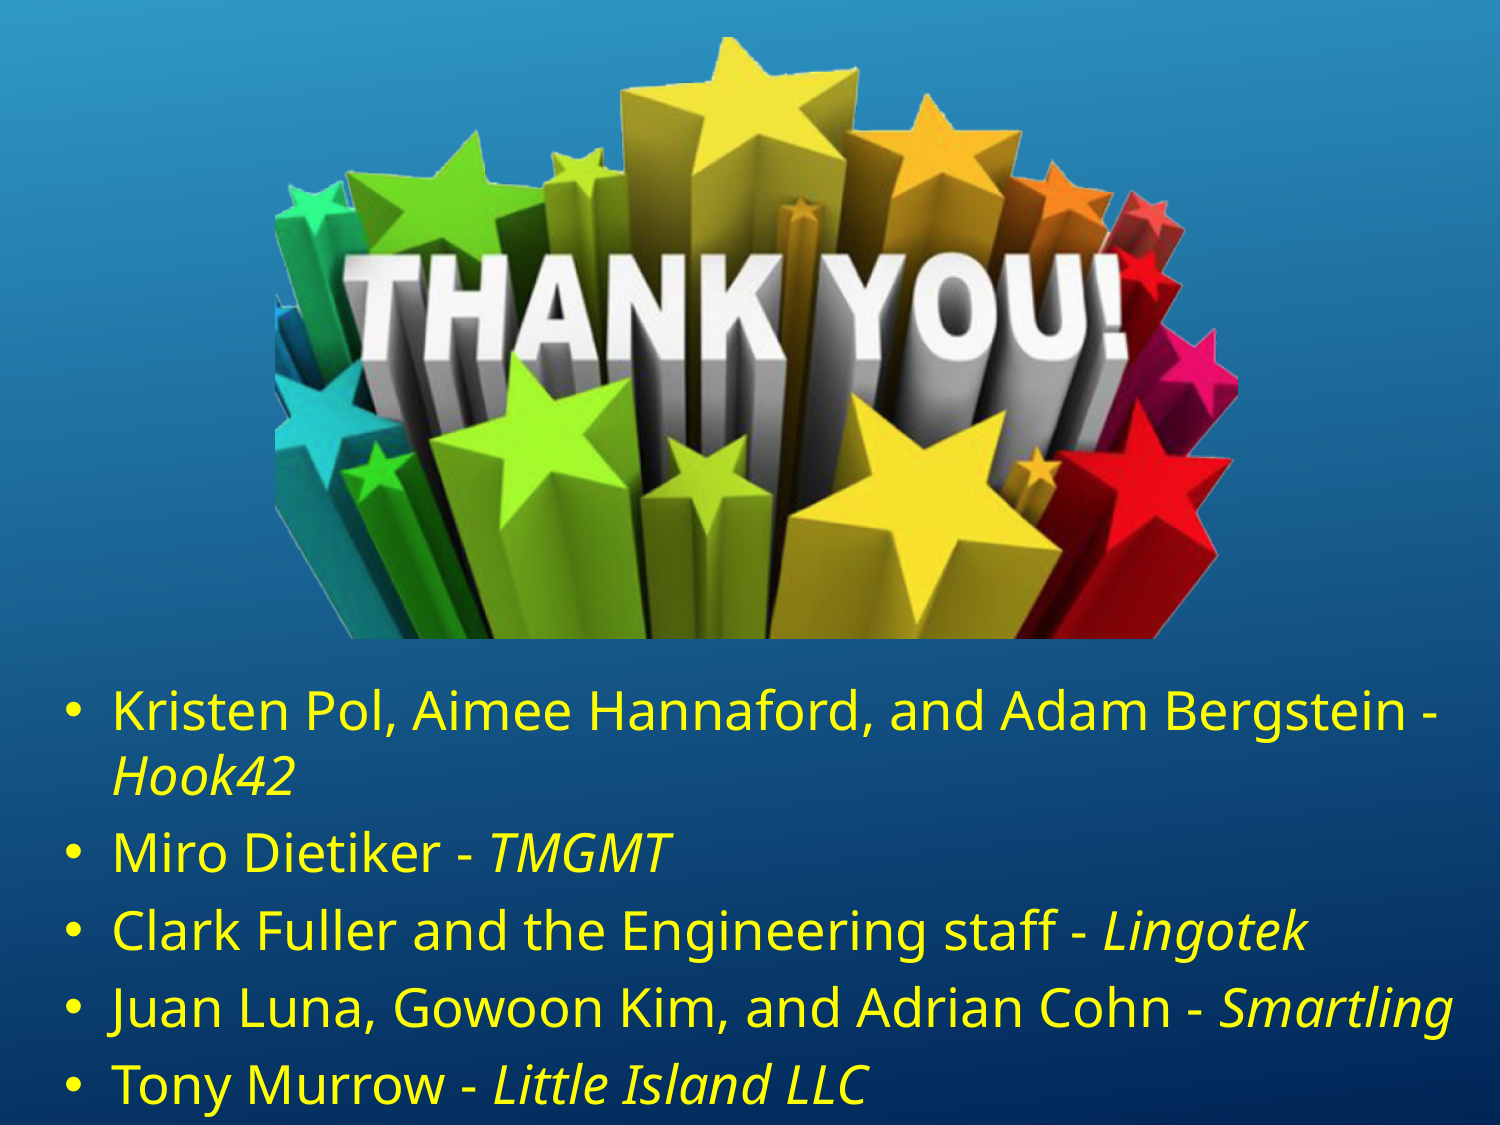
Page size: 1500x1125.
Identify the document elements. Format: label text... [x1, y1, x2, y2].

picture [274, 37, 1238, 640]
text_box Kristen Pol, Aimee Hannaford, and Adam Bergstein - Hook42 Miro Dietiker - TMGMT Clark Fuller and the Engineering staff - Lingotek Juan Luna, Gowoon Kim, and Adrian Cohn - Smartling Tony Murrow - Little Island LLC [49, 668, 1488, 1124]
